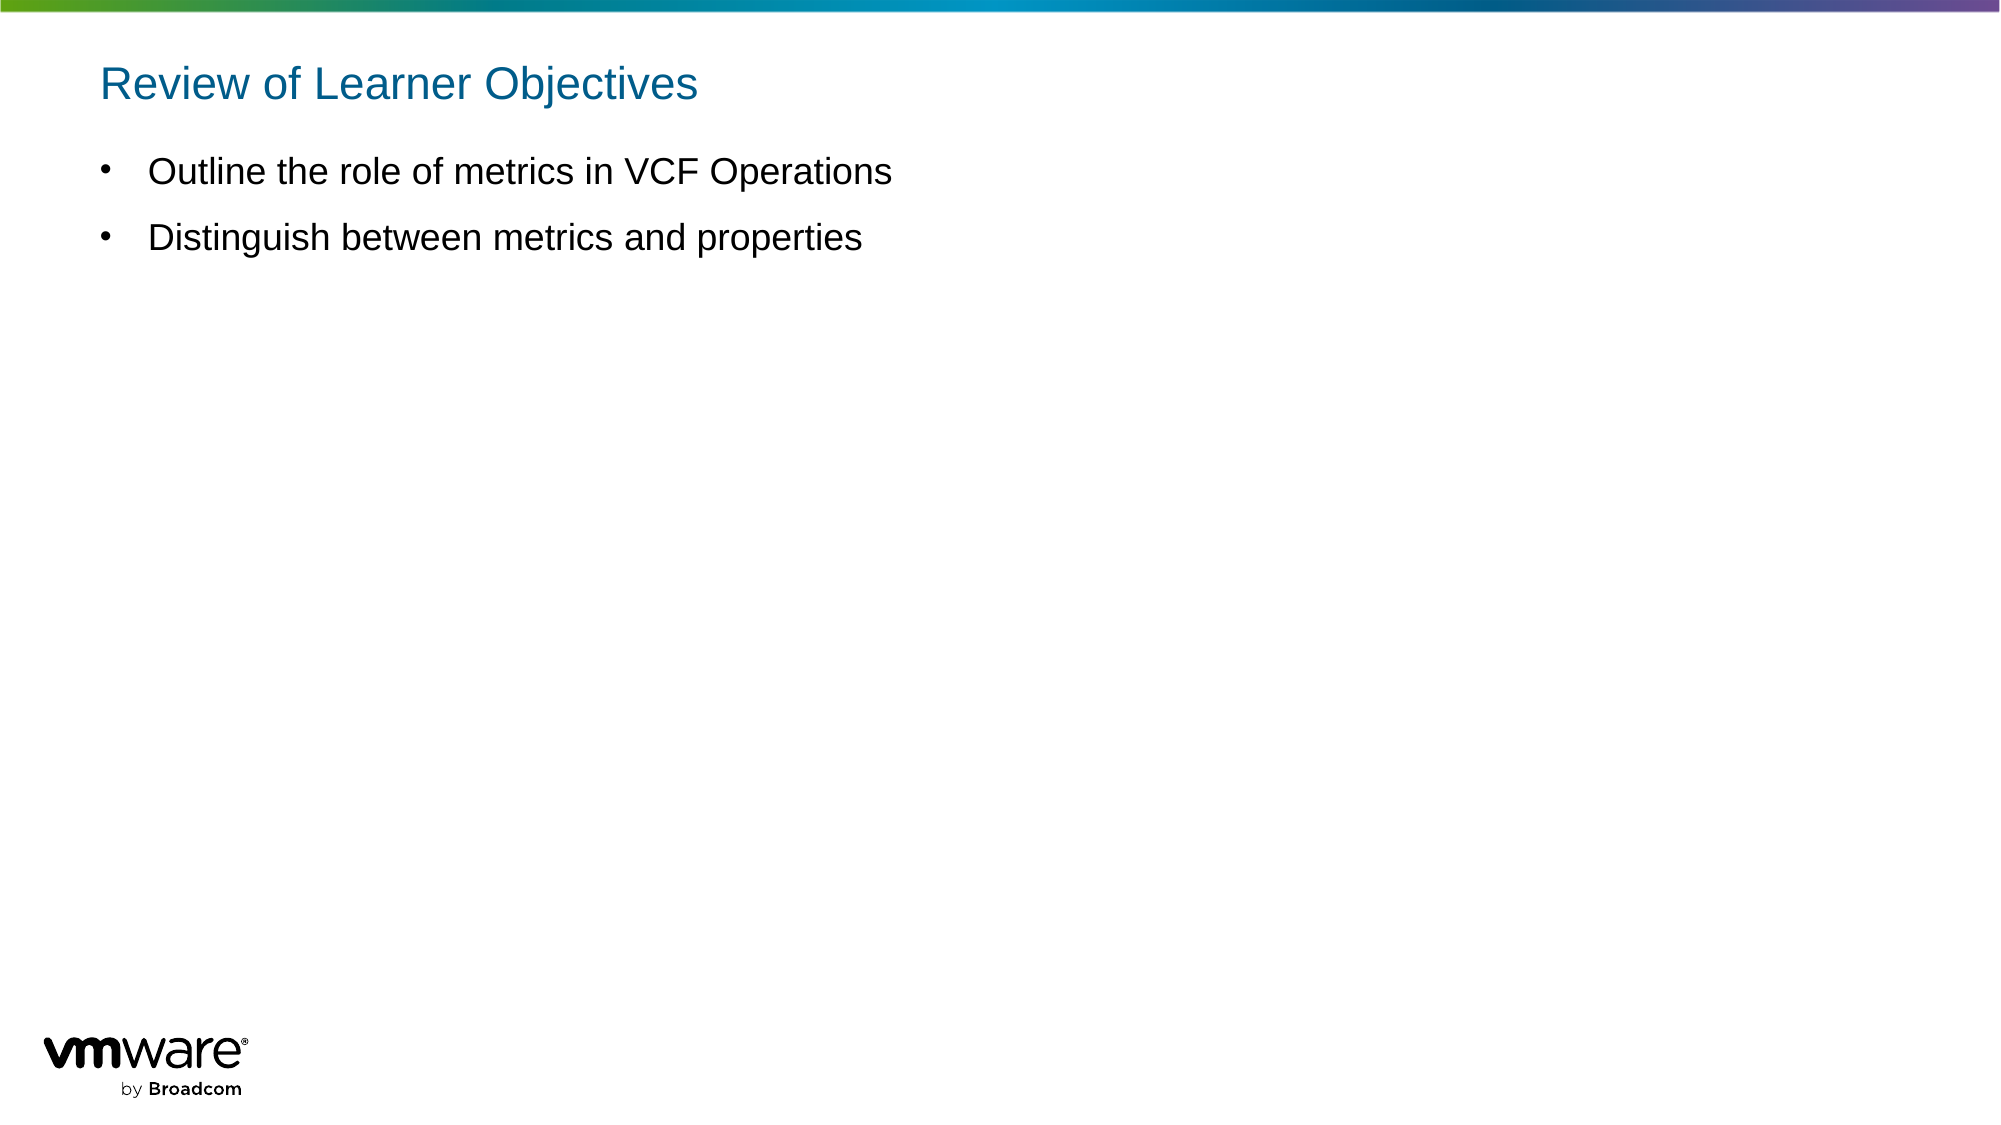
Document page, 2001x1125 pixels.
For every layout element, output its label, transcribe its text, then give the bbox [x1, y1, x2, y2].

title Review of Learner Objectives [99, 54, 1900, 113]
list Outline the role of metrics in VCF Operations Distinguish between metrics and properties [99, 149, 1900, 1012]
picture [0, 0, 2000, 30]
